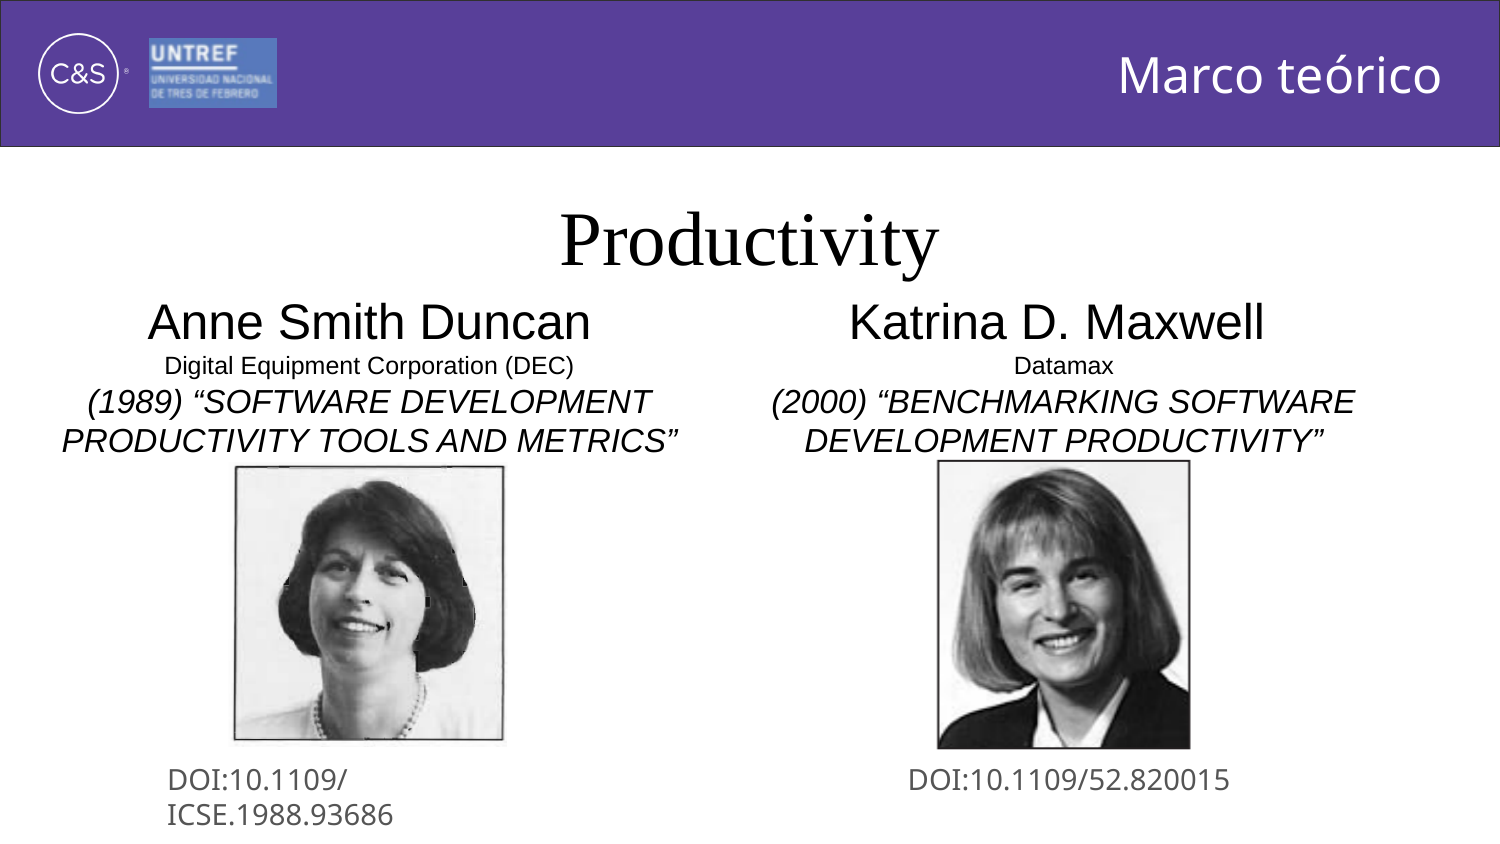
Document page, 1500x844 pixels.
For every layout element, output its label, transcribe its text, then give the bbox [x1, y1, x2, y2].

text_box DOI:10.1109/52.820015 [892, 746, 1316, 812]
text_box DOI:10.1109/ICSE.1988.93686 [152, 746, 588, 844]
picture [38, 33, 129, 114]
text_box [0, 0, 1500, 147]
text_box Katrina D. Maxwell Datamax (2000) “BENCHMARKING SOFTWARE DEVELOPMENT PRODUCTIVITY” [738, 326, 1390, 475]
picture [149, 38, 277, 108]
picture [930, 447, 1198, 758]
text_box Productivity [72, 173, 1428, 326]
picture [228, 462, 512, 747]
title Marco teórico [193, 21, 1458, 119]
text_box Anne Smith Duncan Digital Equipment Corporation (DEC) (1989) “SOFTWARE DEVELOPMENT PRODUCTIVITY TOOLS AND METRICS” [43, 274, 696, 475]
